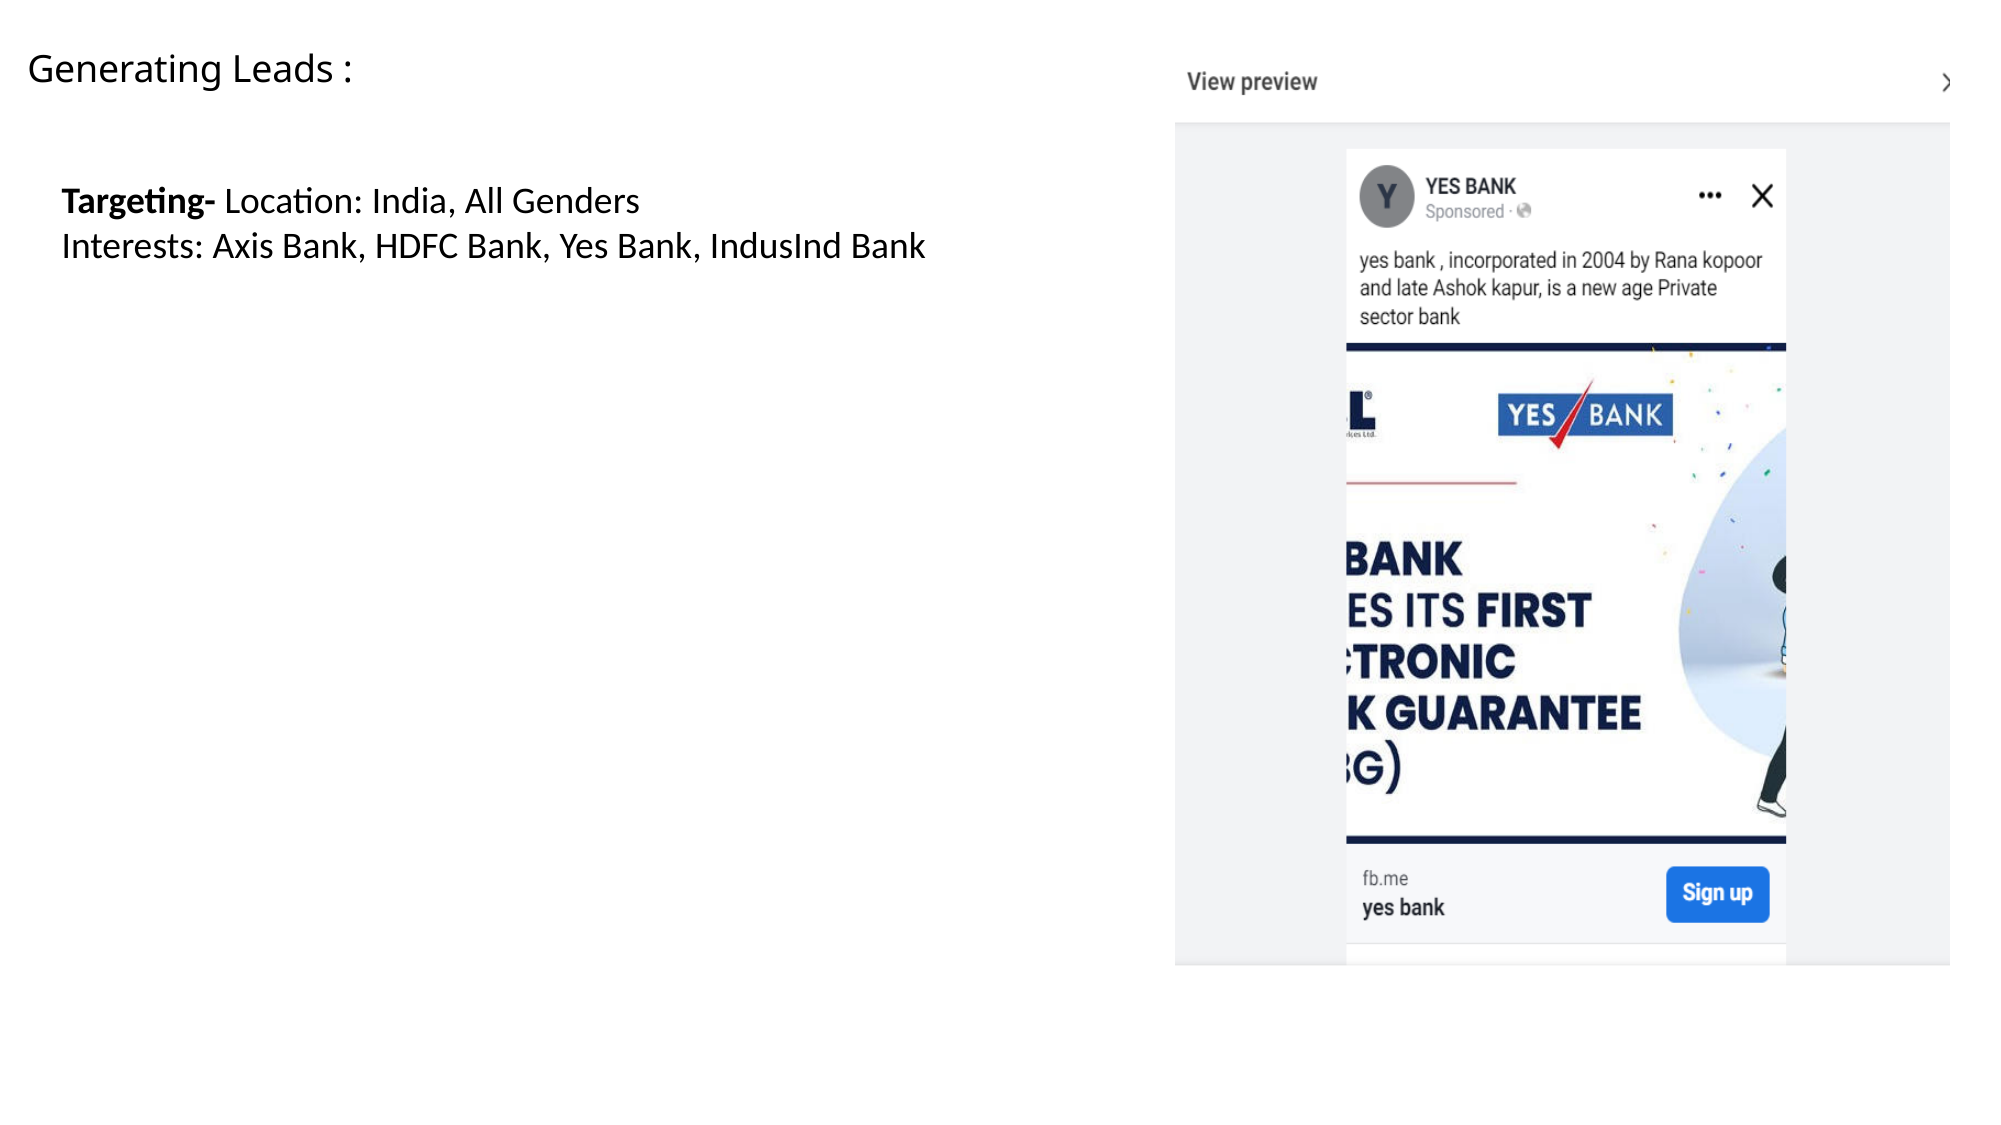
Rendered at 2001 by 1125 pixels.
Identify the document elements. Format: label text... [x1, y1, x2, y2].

picture [1174, 45, 1951, 973]
text_box Targeting- Location: India, All Genders Interests: Axis Bank, HDFC Bank, Yes Bank, IndusInd Bank [46, 168, 1169, 274]
text_box Generating Leads : [12, 37, 1118, 98]
